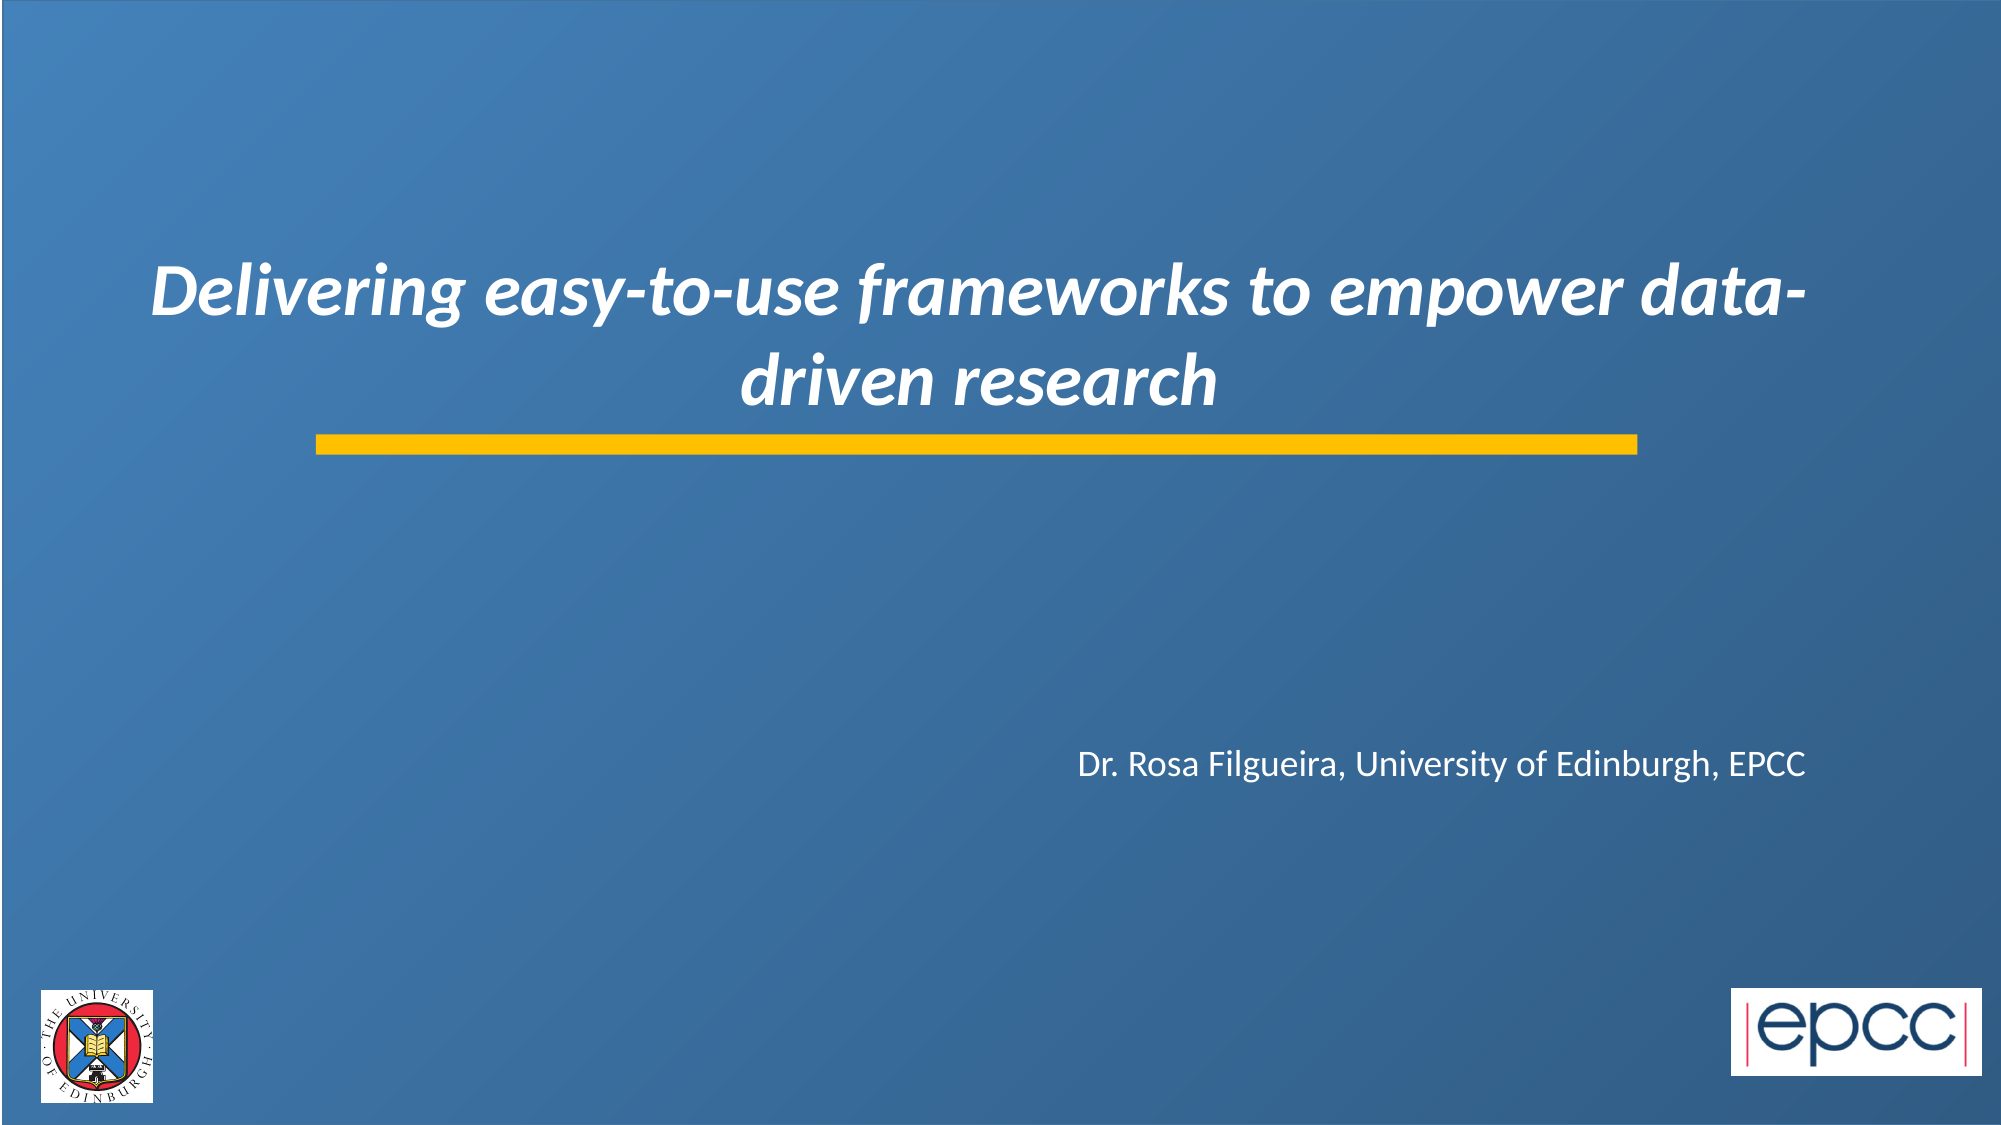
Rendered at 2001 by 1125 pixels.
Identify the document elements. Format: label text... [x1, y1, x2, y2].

picture [1731, 988, 1982, 1076]
picture [41, 990, 153, 1103]
text_box [2, 0, 2000, 1125]
text_box [315, 433, 1638, 456]
text_box Dr. Rosa Filgueira, University of Edinburgh, EPCC [1062, 731, 1831, 842]
text_box Delivering easy-to-use frameworks to empower data-driven research [97, 232, 1863, 428]
